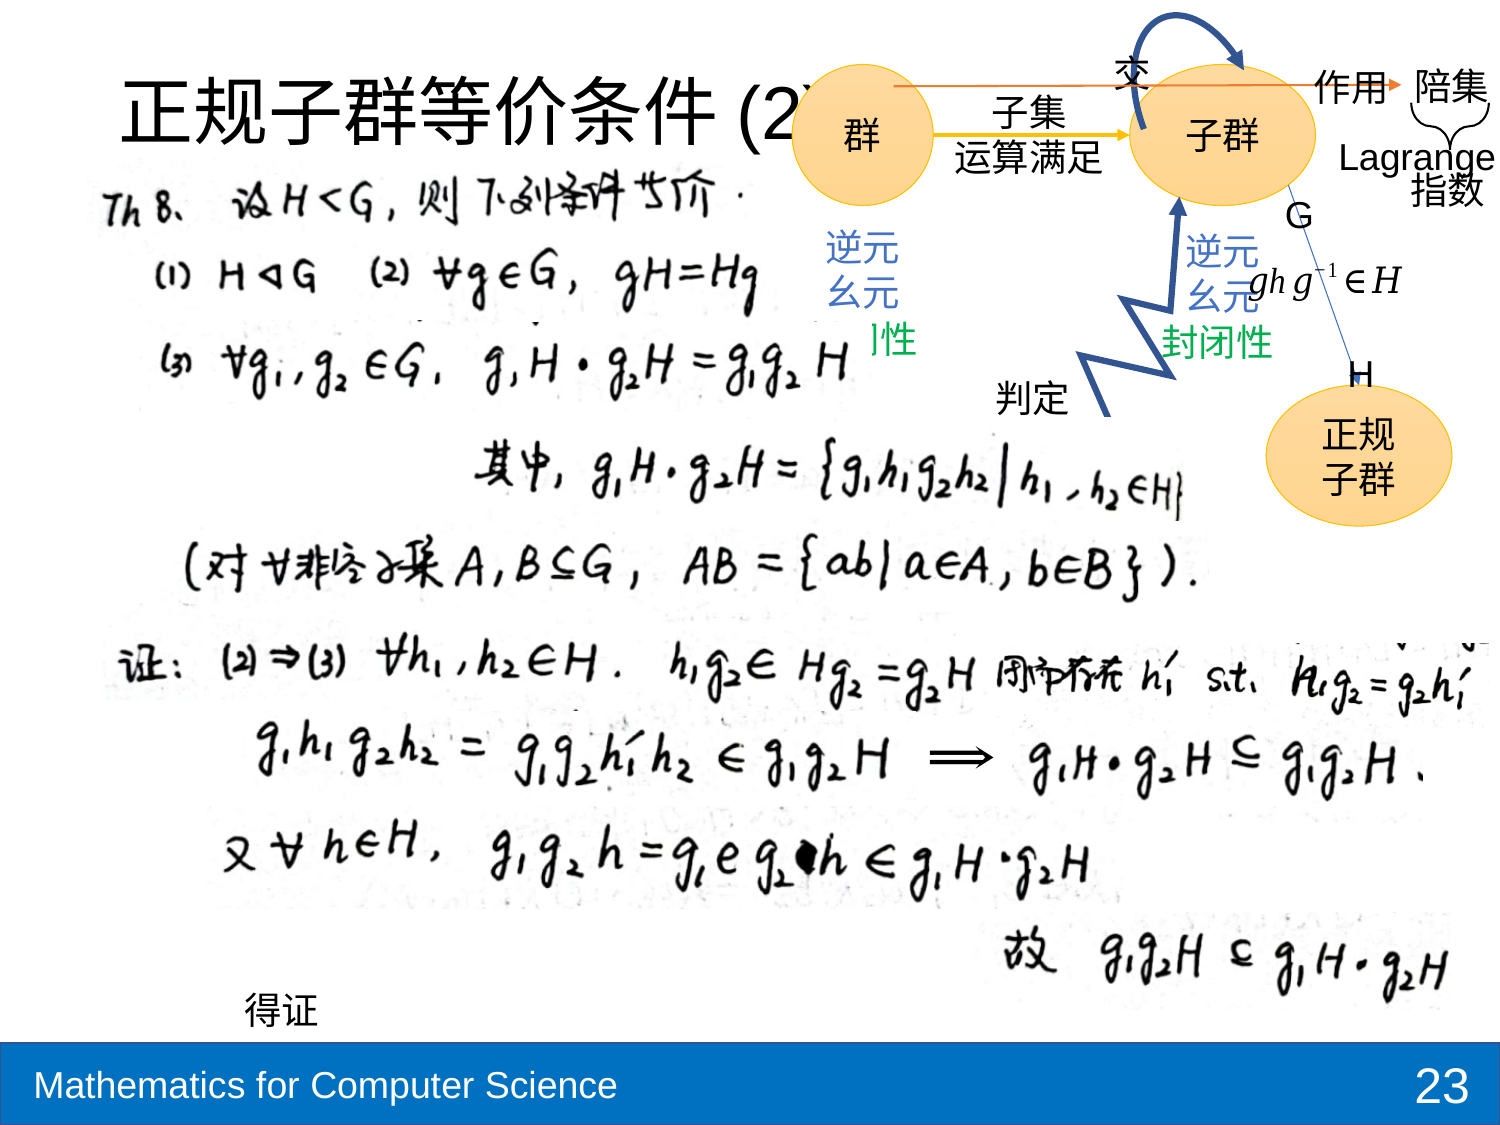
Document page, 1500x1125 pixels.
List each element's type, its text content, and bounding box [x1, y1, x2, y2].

picture [139, 244, 872, 414]
picture [87, 156, 761, 309]
picture [972, 912, 1451, 1010]
title 正规子群等价条件(2) [103, 59, 789, 171]
picture [102, 417, 1489, 909]
slide_number 23 [1147, 1054, 1485, 1114]
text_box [789, 11, 1500, 527]
text_box 得证 [229, 979, 335, 1039]
